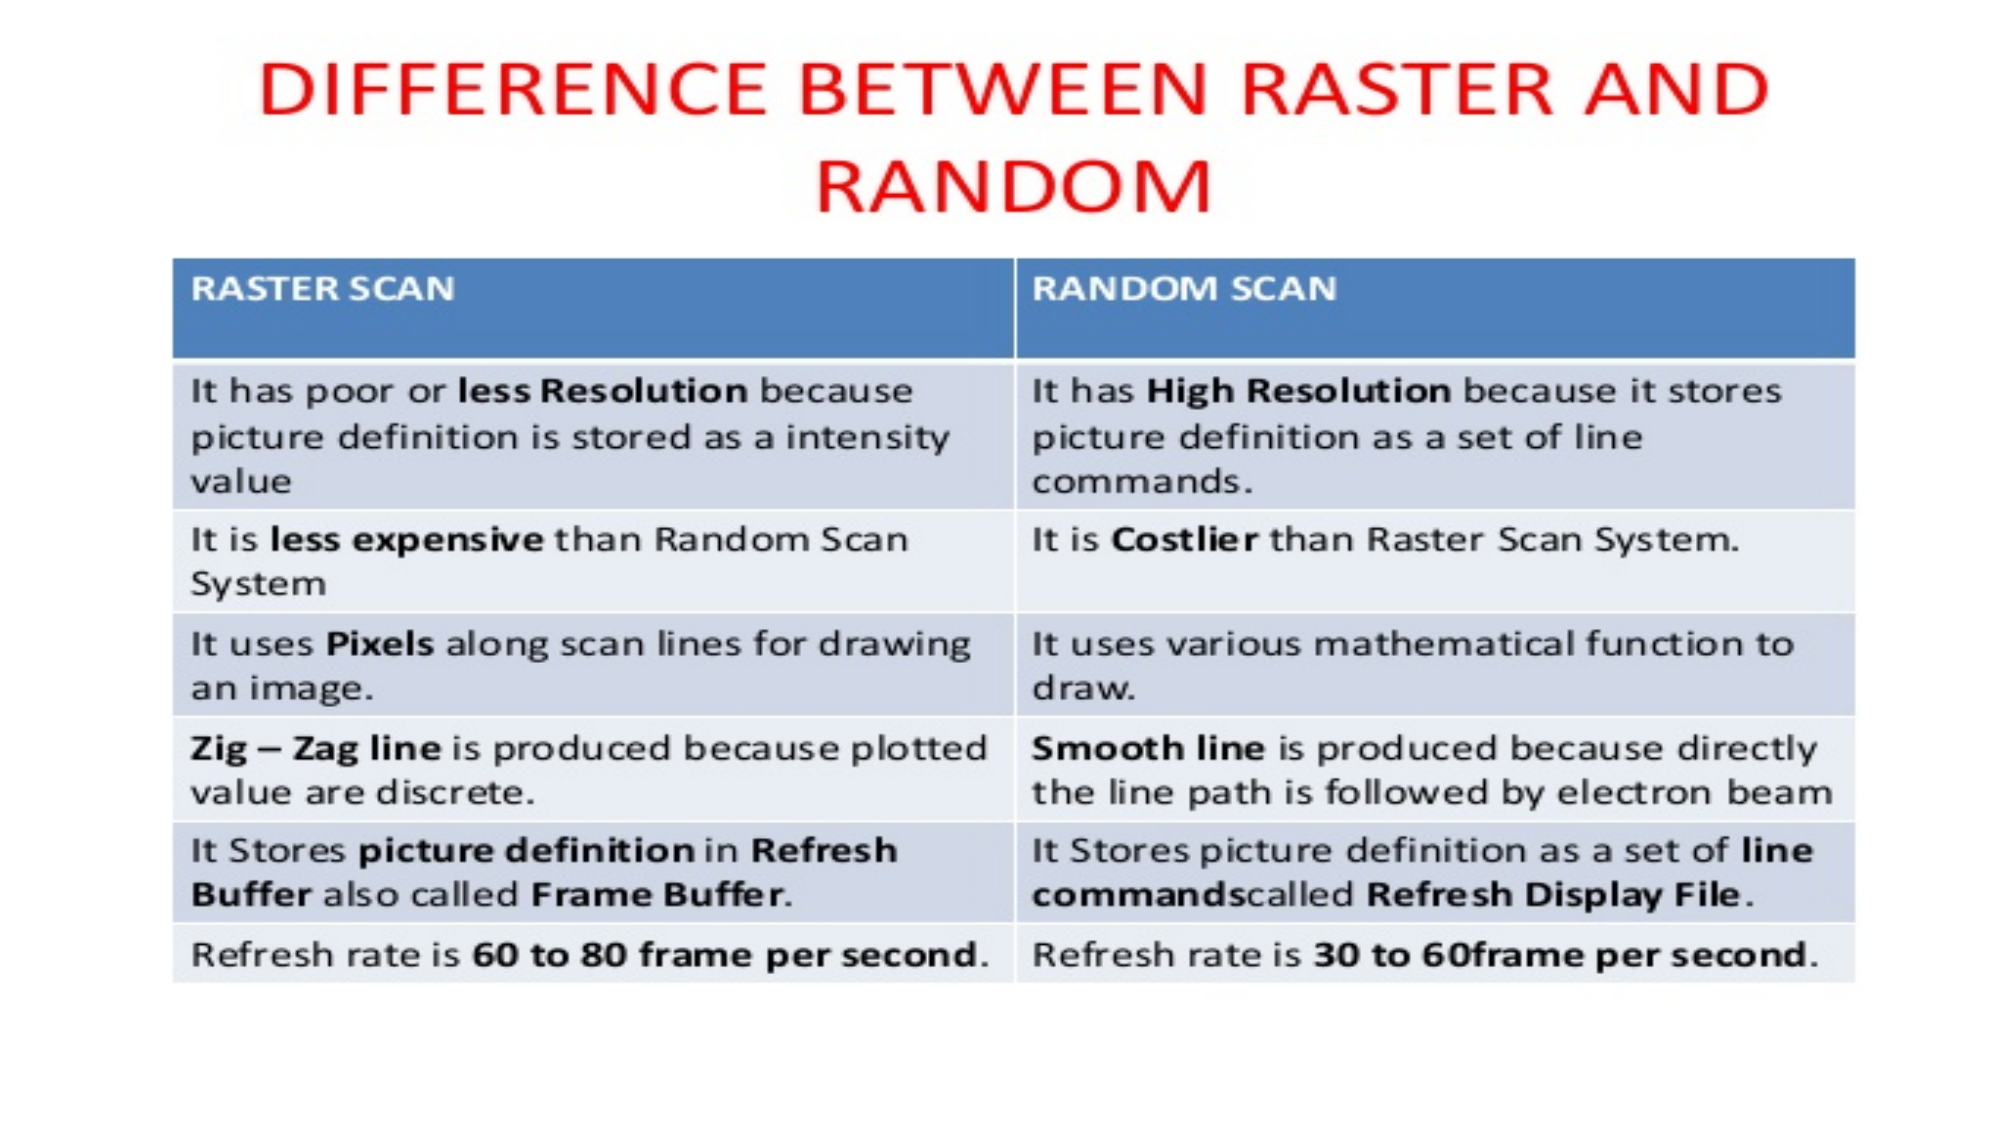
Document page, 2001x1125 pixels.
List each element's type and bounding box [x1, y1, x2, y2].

list [80, 0, 1950, 1111]
